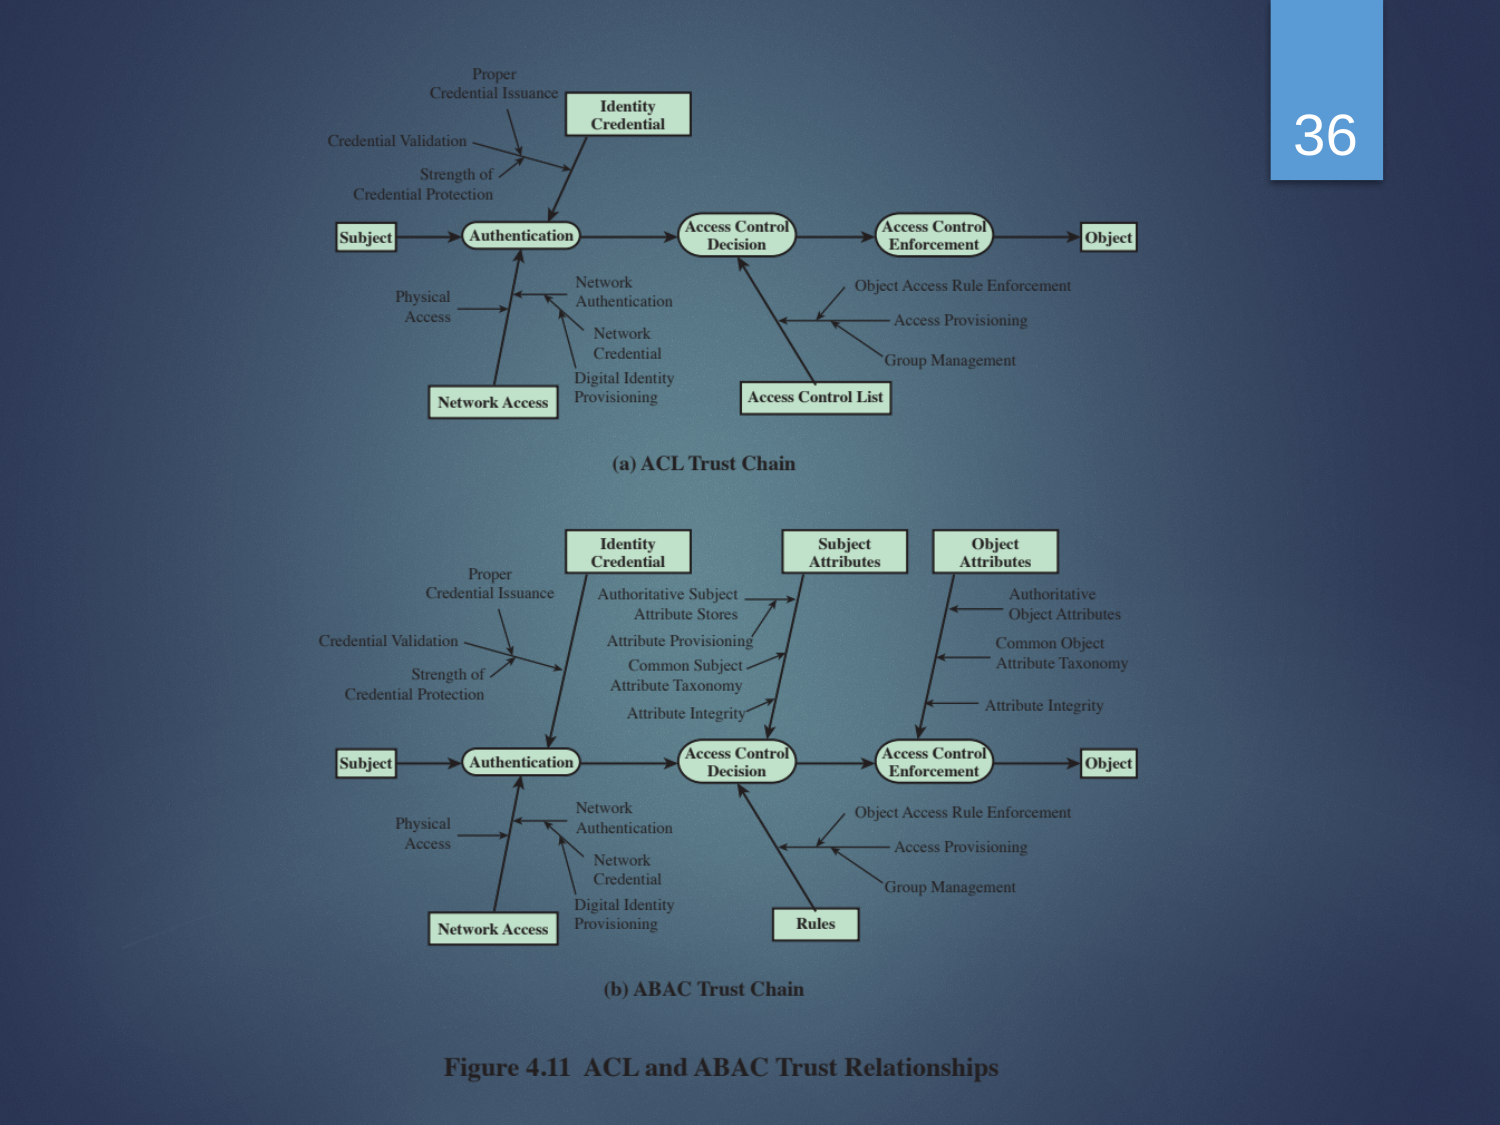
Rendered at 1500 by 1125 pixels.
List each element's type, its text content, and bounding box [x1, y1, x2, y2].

picture [277, 30, 1185, 1125]
slide_number 36 [1273, 48, 1378, 175]
